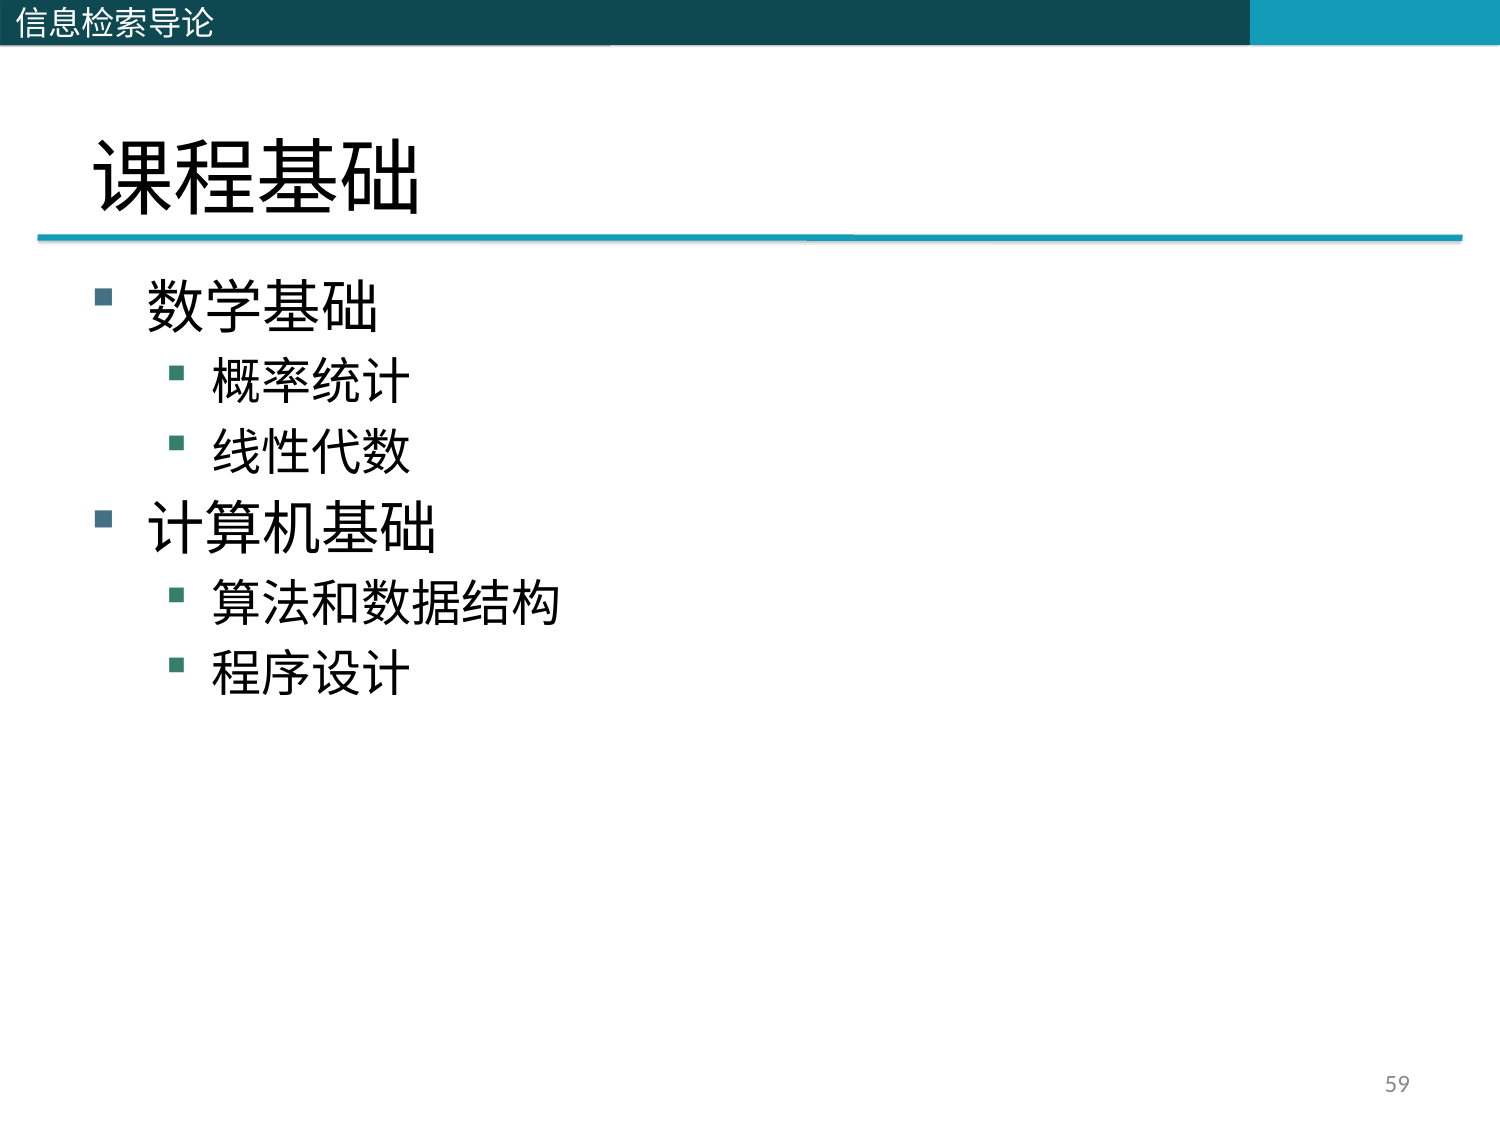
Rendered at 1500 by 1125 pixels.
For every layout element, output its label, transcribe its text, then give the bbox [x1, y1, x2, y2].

slide_number 59 [1074, 1062, 1425, 1103]
title 课程基础 [75, 45, 1425, 233]
list 数学基础 概率统计 线性代数 计算机基础 算法和数据结构 程序设计 [75, 262, 1425, 1075]
